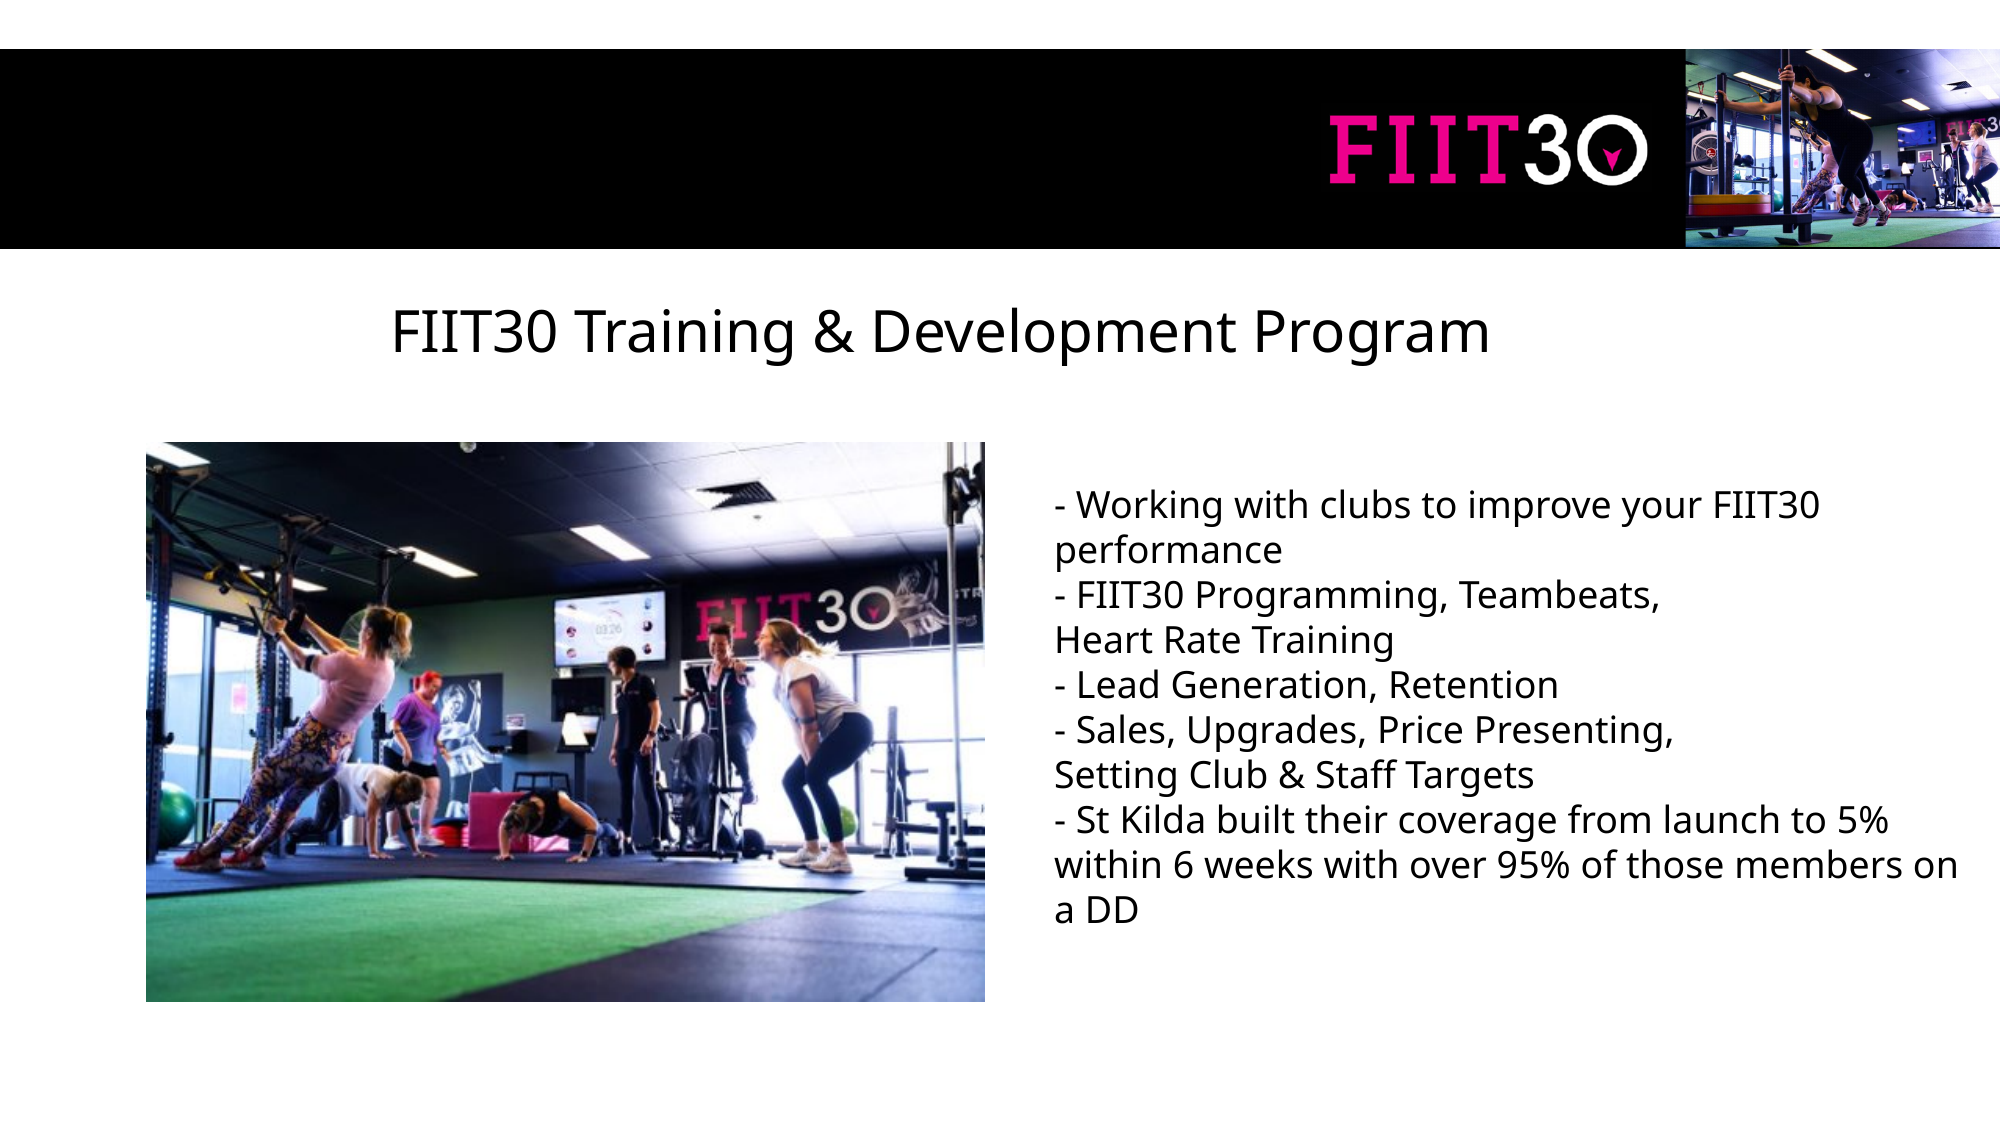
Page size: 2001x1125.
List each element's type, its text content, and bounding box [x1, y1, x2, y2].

text_box FIIT30 Training & Development Program [375, 287, 1625, 372]
text_box - Working with clubs to improve your FIIT30 performance - FIIT30 Programming, Teambeats, Heart Rate Training - Lead Generation, Retention - Sales, Upgrades, Price Presenting, Setting Club & Staff Targets - St Kilda built their coverage from launch to 5% within 6 weeks with over 95% of those members on a DD [1039, 473, 1975, 1119]
picture [0, 49, 2000, 250]
picture [146, 442, 985, 1002]
